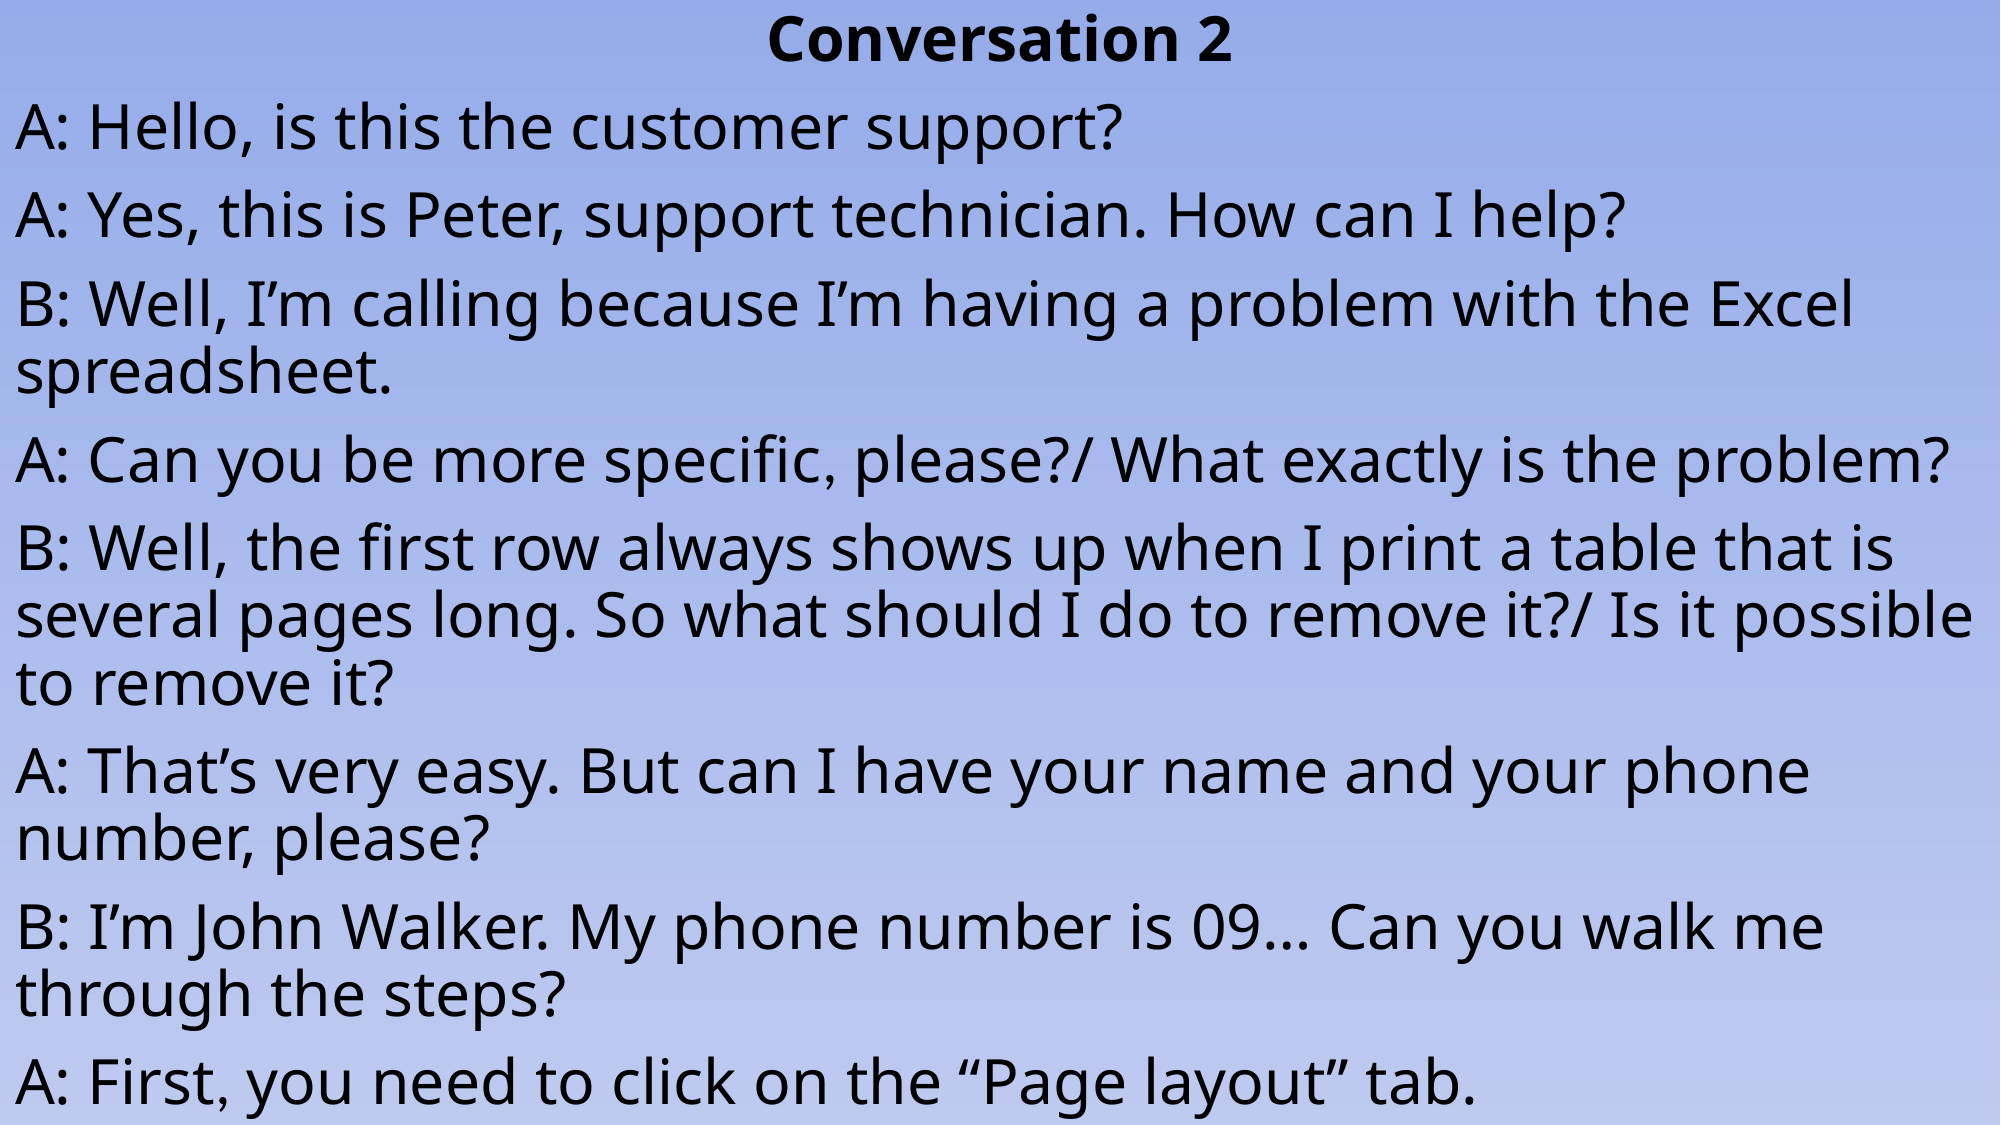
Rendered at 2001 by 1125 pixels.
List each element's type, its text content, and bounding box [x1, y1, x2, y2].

list Conversation 2 A: Hello, is this the customer support? A: Yes, this is Peter, support technician. How can I help? B: Well, I’m calling because I’m having a problem with the Excel spreadsheet. A: Can you be more specific, please?/ What exactly is the problem? B: Well, the first row always shows up when I print a table that is several pages long. So what should I do to remove it?/ Is it possible to remove it? A: That’s very easy. But can I have your name and your phone number, please? B: I’m John Walker. My phone number is 09… Can you walk me through the steps? A: First, you need to click on the “Page layout” tab. B: OK, done. What’s next? [0, 0, 2000, 1125]
